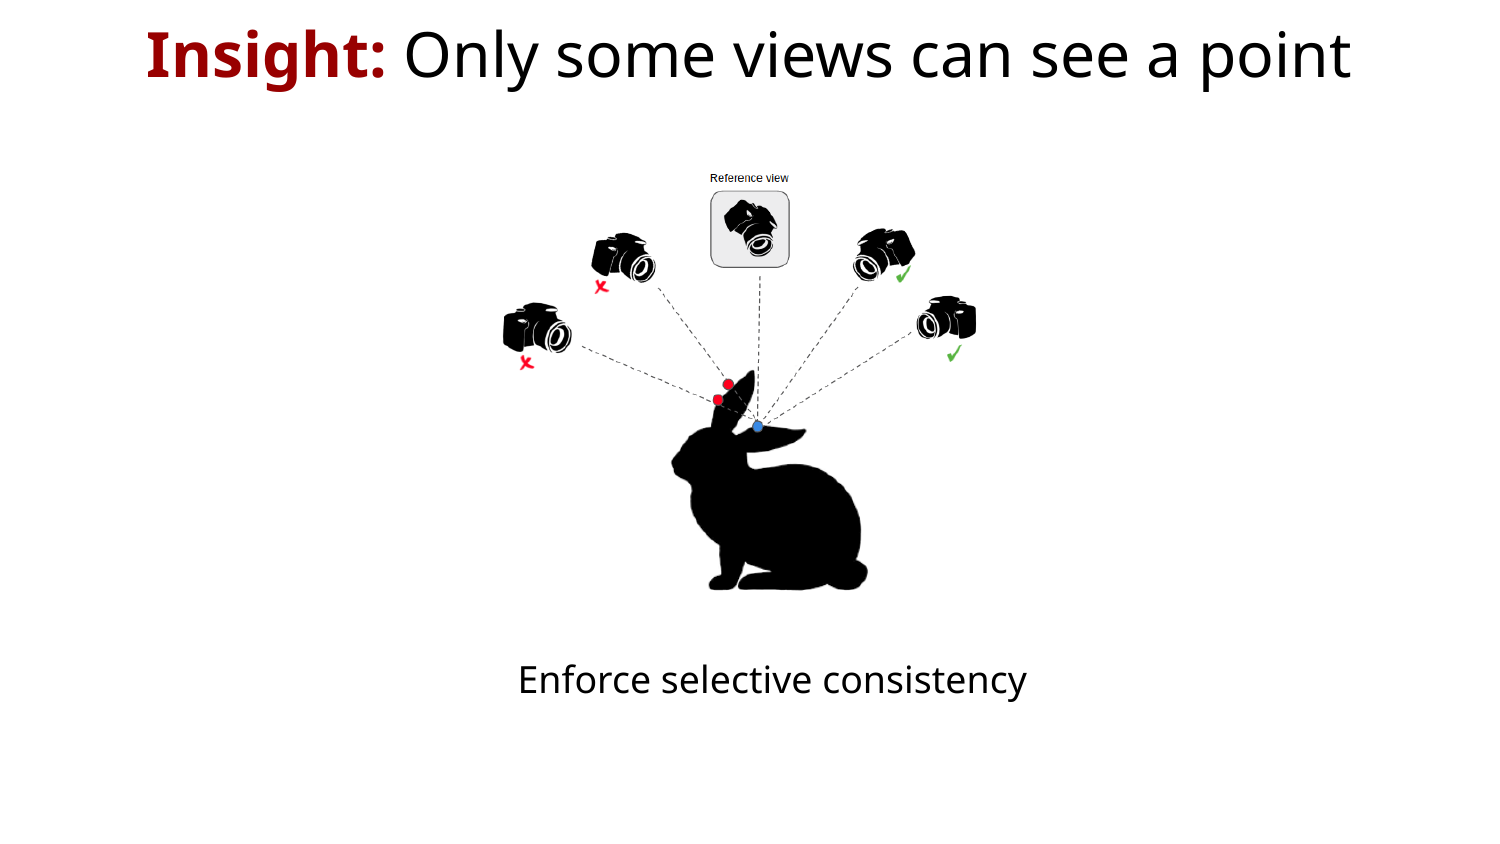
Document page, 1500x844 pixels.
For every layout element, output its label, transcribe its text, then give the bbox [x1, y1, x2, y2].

text_box Enforce selective consistency [73, 621, 1472, 716]
picture [484, 159, 1000, 622]
text_box Insight: Only some views can see a point [51, 10, 1449, 105]
